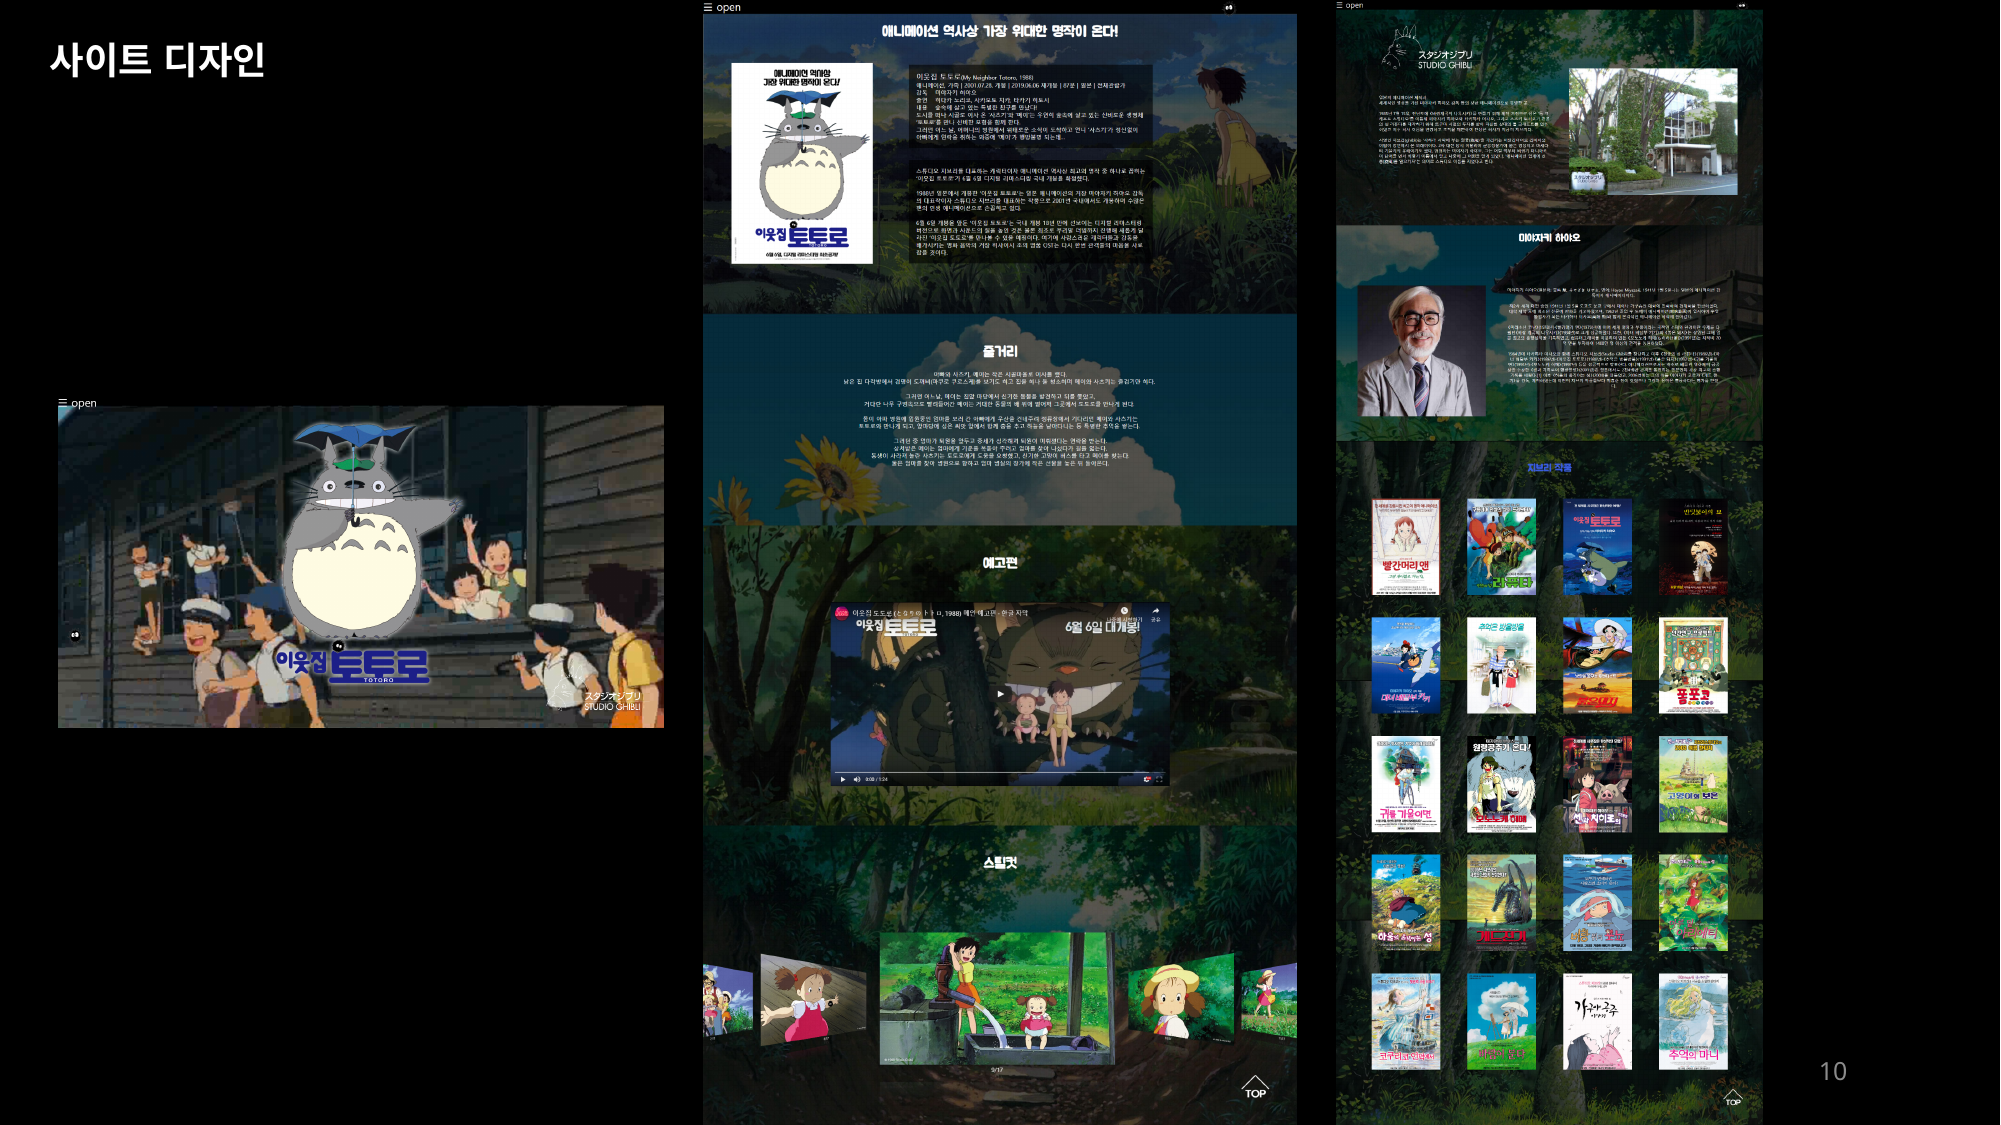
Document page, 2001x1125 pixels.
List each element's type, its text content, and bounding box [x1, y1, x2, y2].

picture [1201, 334, 1208, 341]
picture [1336, 0, 1763, 1125]
picture [58, 397, 664, 728]
slide_number 10 [1763, 1042, 1863, 1103]
picture [703, 0, 1297, 1125]
text_box 사이트 디자인 [35, 6, 283, 90]
